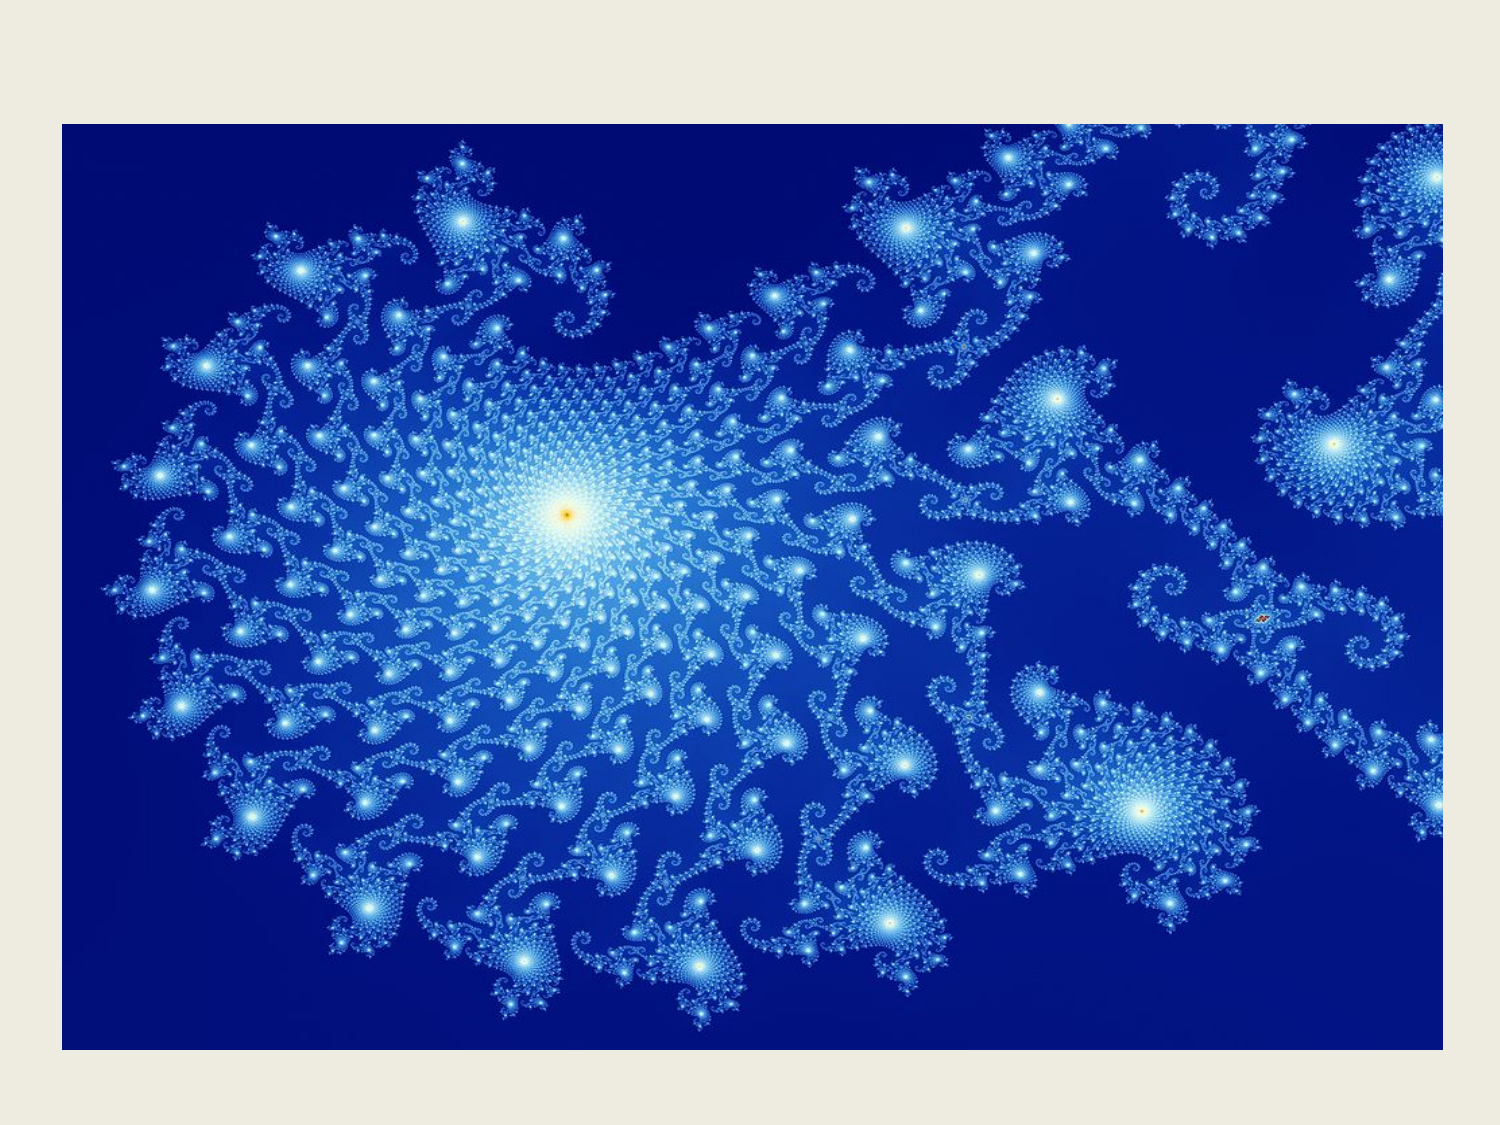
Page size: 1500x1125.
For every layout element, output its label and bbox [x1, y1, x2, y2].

picture [62, 124, 1444, 1051]
